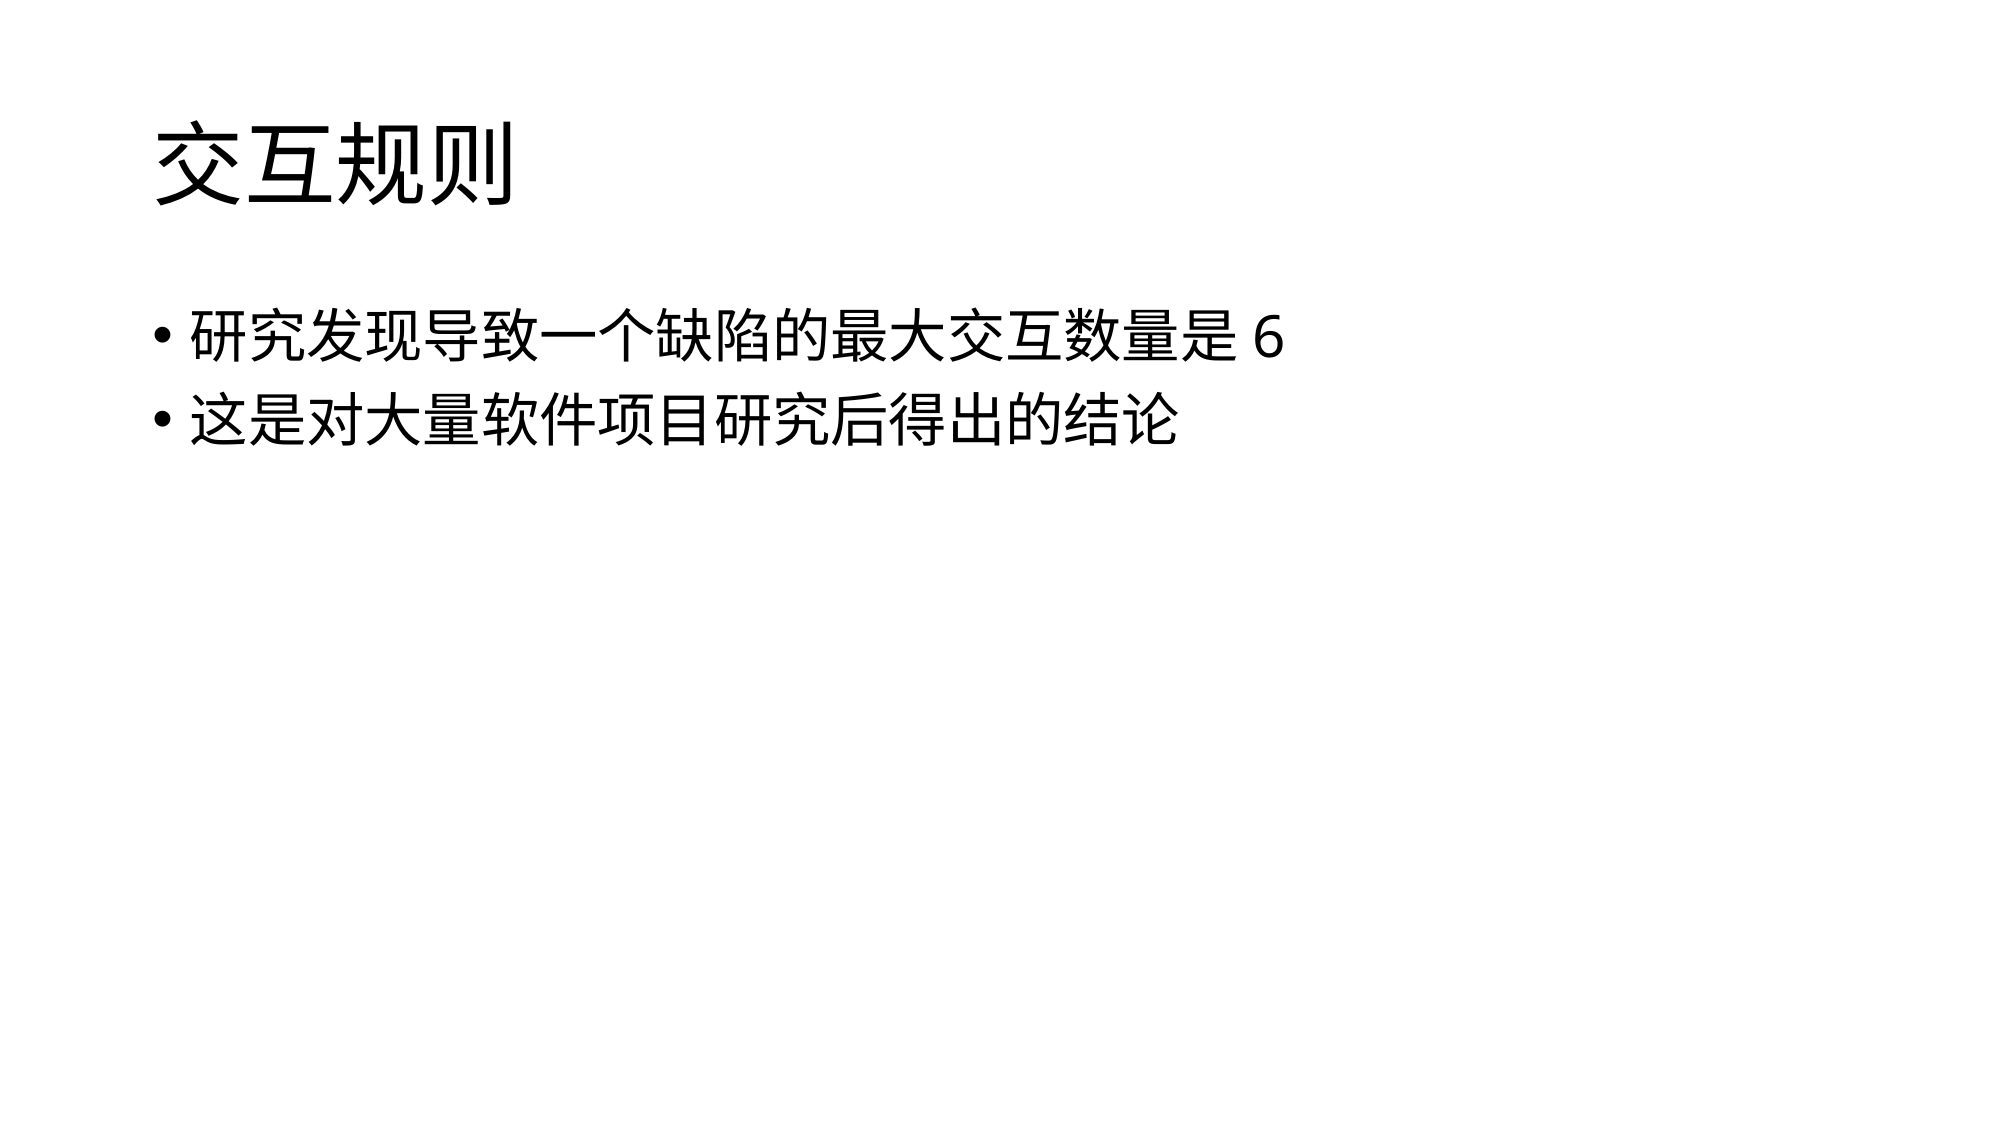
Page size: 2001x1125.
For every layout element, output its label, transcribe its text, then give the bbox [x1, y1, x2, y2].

title 交互规则 [137, 59, 1863, 278]
list 研究发现导致一个缺陷的最大交互数量是6 这是对大量软件项目研究后得出的结论 [137, 299, 1863, 1014]
